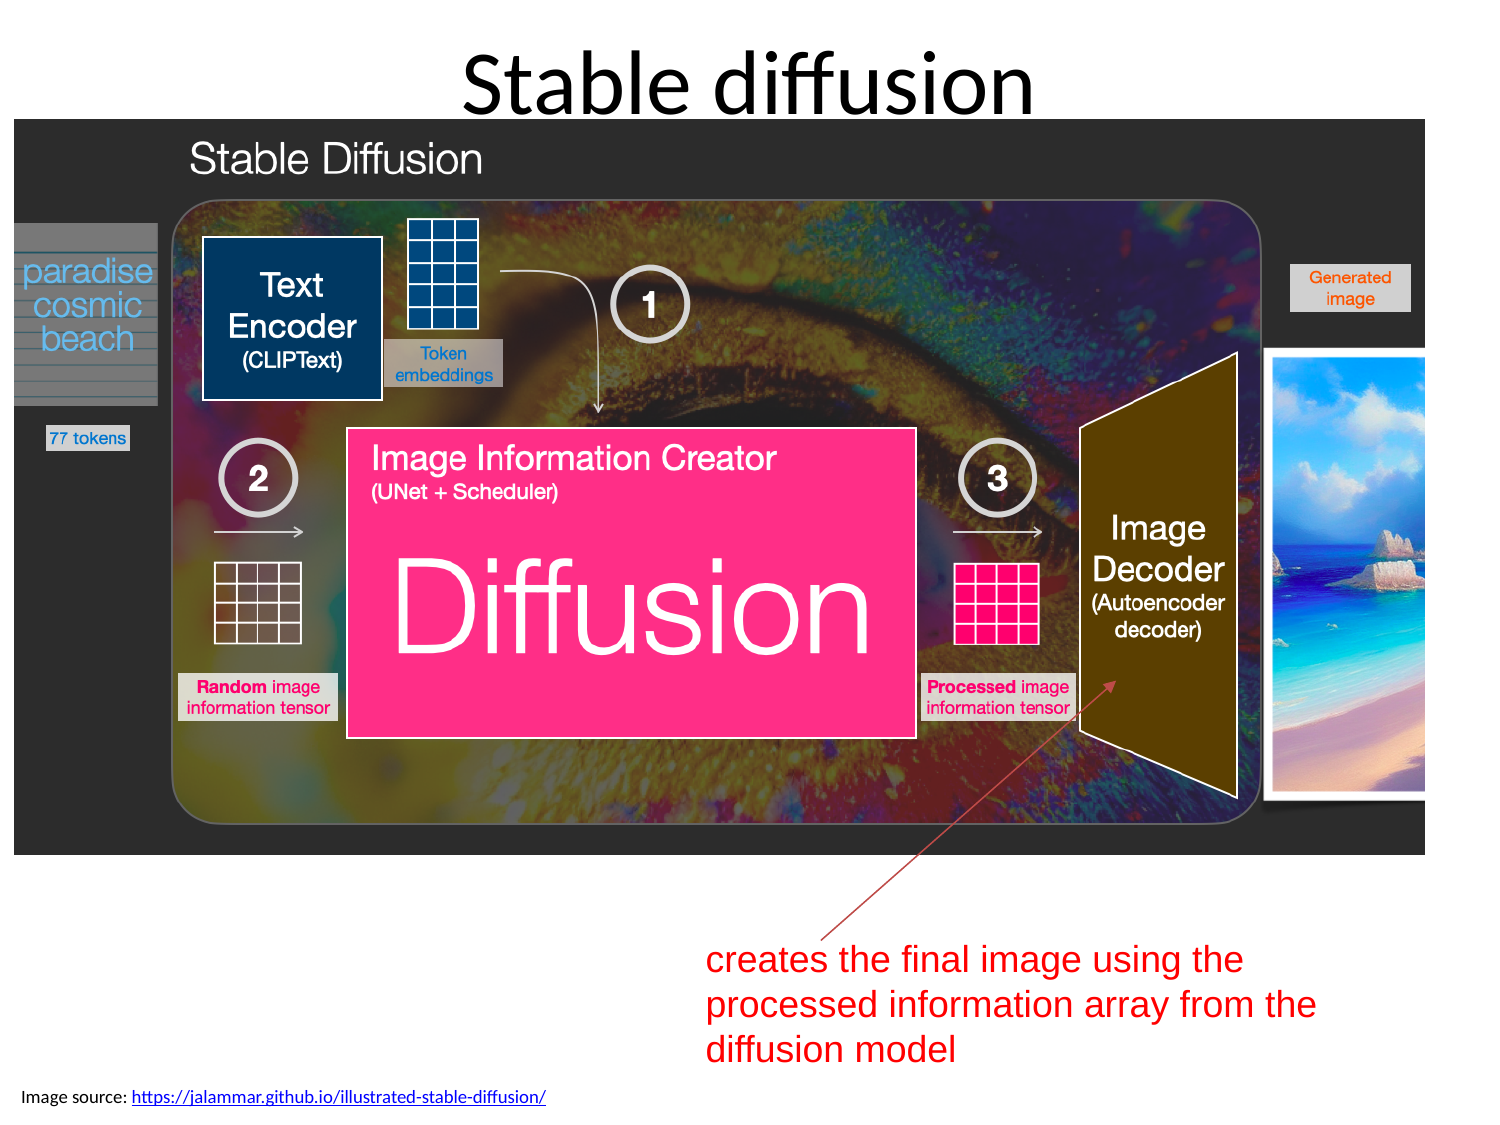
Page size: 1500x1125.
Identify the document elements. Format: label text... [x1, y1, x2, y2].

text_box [820, 680, 1117, 941]
picture [13, 119, 1426, 856]
text_box creates the final image using the processed information array from the diffusion model [690, 928, 1441, 1078]
text_box Image source: https://jalammar.github.io/illustrated-stable-diffusion/ [6, 1077, 566, 1115]
title Stable diffusion [75, 0, 1425, 119]
